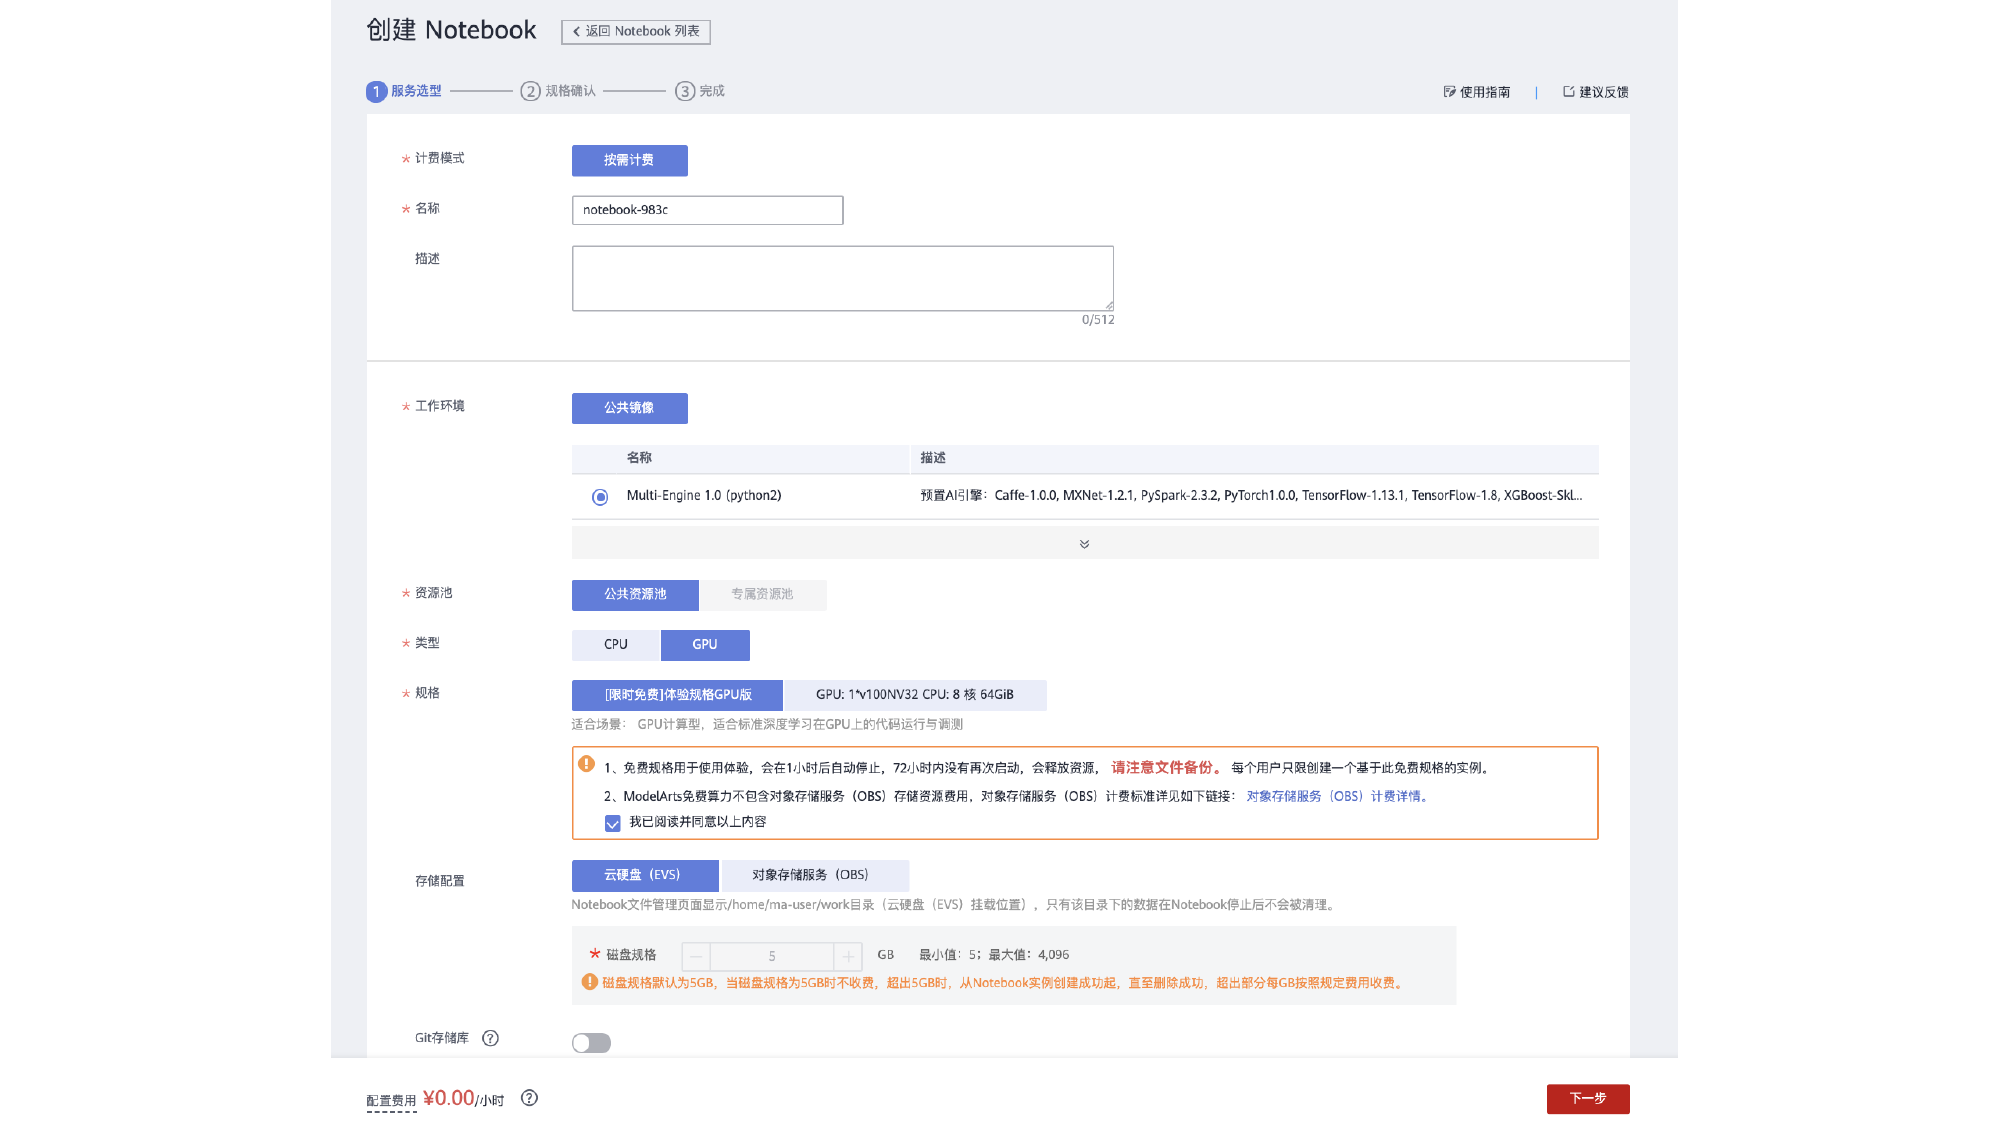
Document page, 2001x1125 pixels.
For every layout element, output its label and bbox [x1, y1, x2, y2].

picture [331, 0, 1678, 1125]
